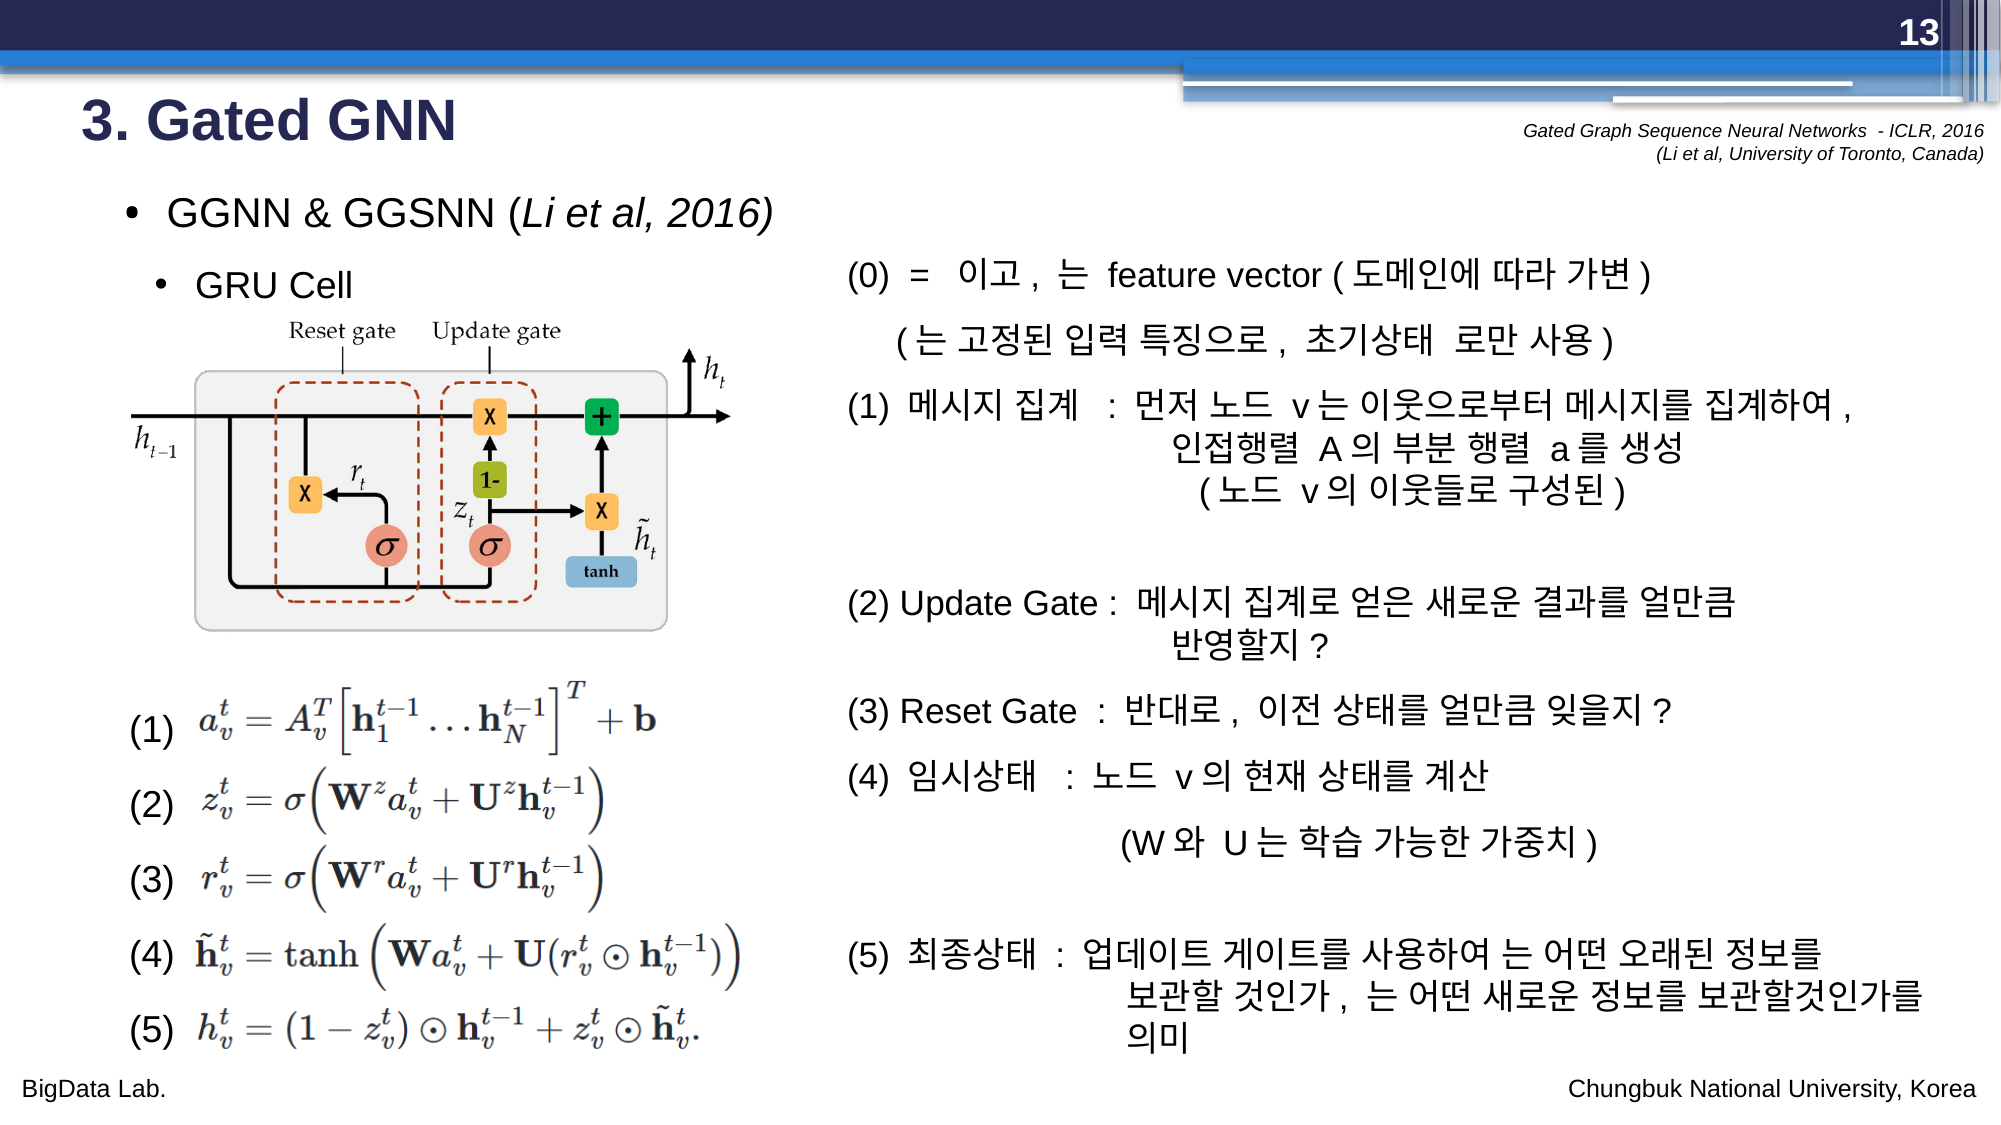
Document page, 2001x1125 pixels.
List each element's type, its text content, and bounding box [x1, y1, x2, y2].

text_box GGNN & GGSNN (Li et al, 2016) GRU Cell [91, 178, 1914, 1086]
text_box (1) (2) (3) (4) (5) [84, 692, 186, 1065]
slide_number 13 [1788, 0, 1955, 61]
text_box Gated Graph Sequence Neural Networks - ICLR, 2016 (Li et al, University of Toronto, Canada) [998, 111, 1999, 172]
picture [192, 674, 751, 1062]
picture [113, 314, 741, 637]
title 3. Gated GNN [66, 73, 1924, 161]
